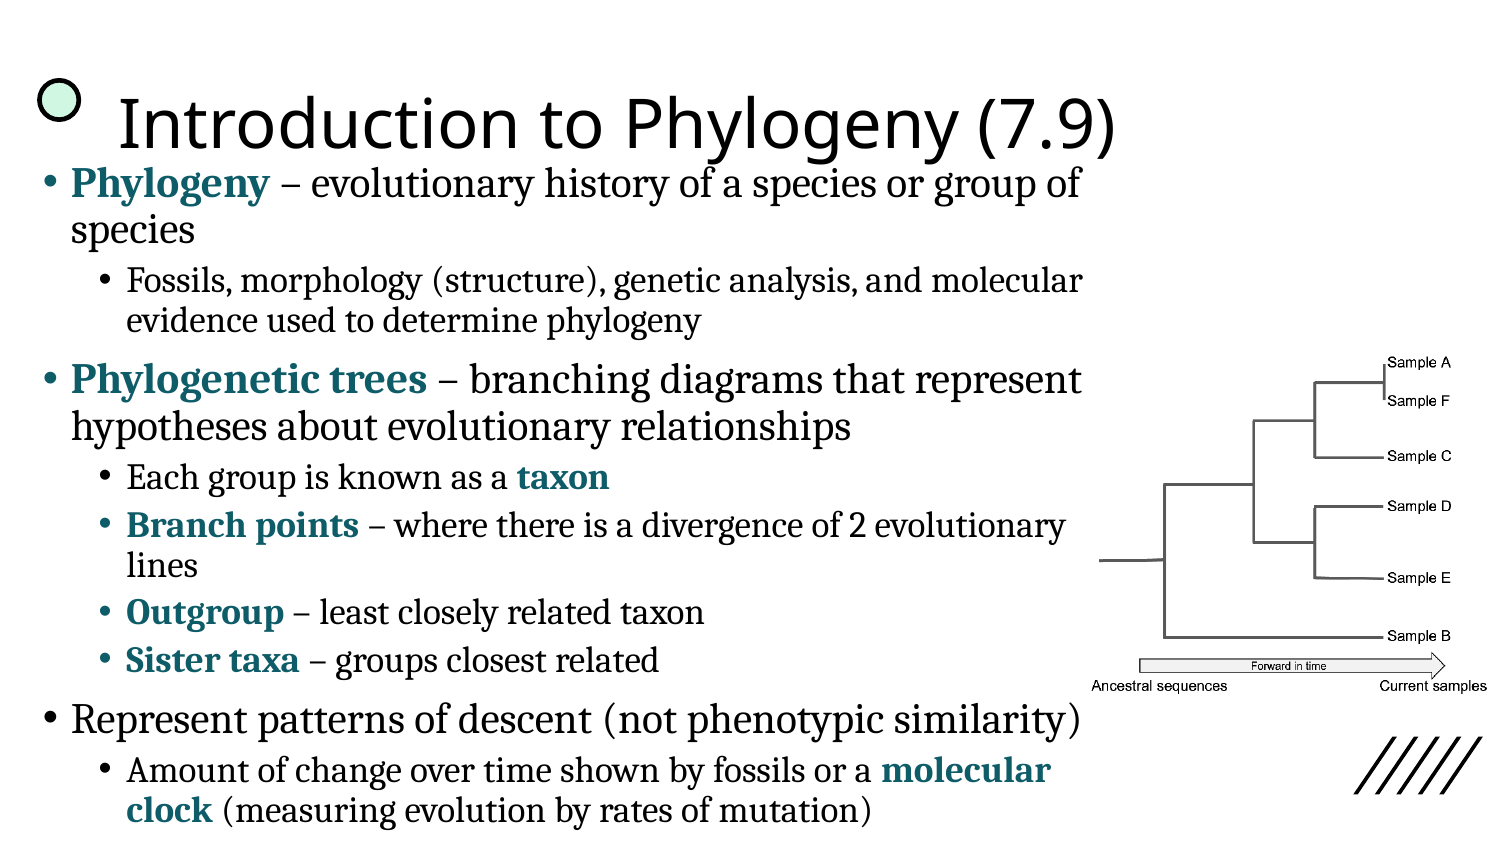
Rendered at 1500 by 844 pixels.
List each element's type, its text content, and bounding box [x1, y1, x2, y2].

list Phylogeny – evolutionary history of a species or group of species Fossils, morphology (structure), genetic analysis, and molecular evidence used to determine phylogeny Phylogenetic trees – branching diagrams that represent hypotheses about evolutionary relationships Each group is known as a taxon Branch points – where there is a divergence of 2 evolutionary lines Outgroup – least closely related taxon Sister taxa – groups closest related Represent patterns of descent (not phenotypic similarity) Amount of change over time shown by fossils or a molecular clock (measuring evolution by rates of mutation) [27, 152, 1143, 844]
title Introduction to Phylogeny (7.9) [103, 44, 1397, 208]
picture [1082, 348, 1500, 704]
